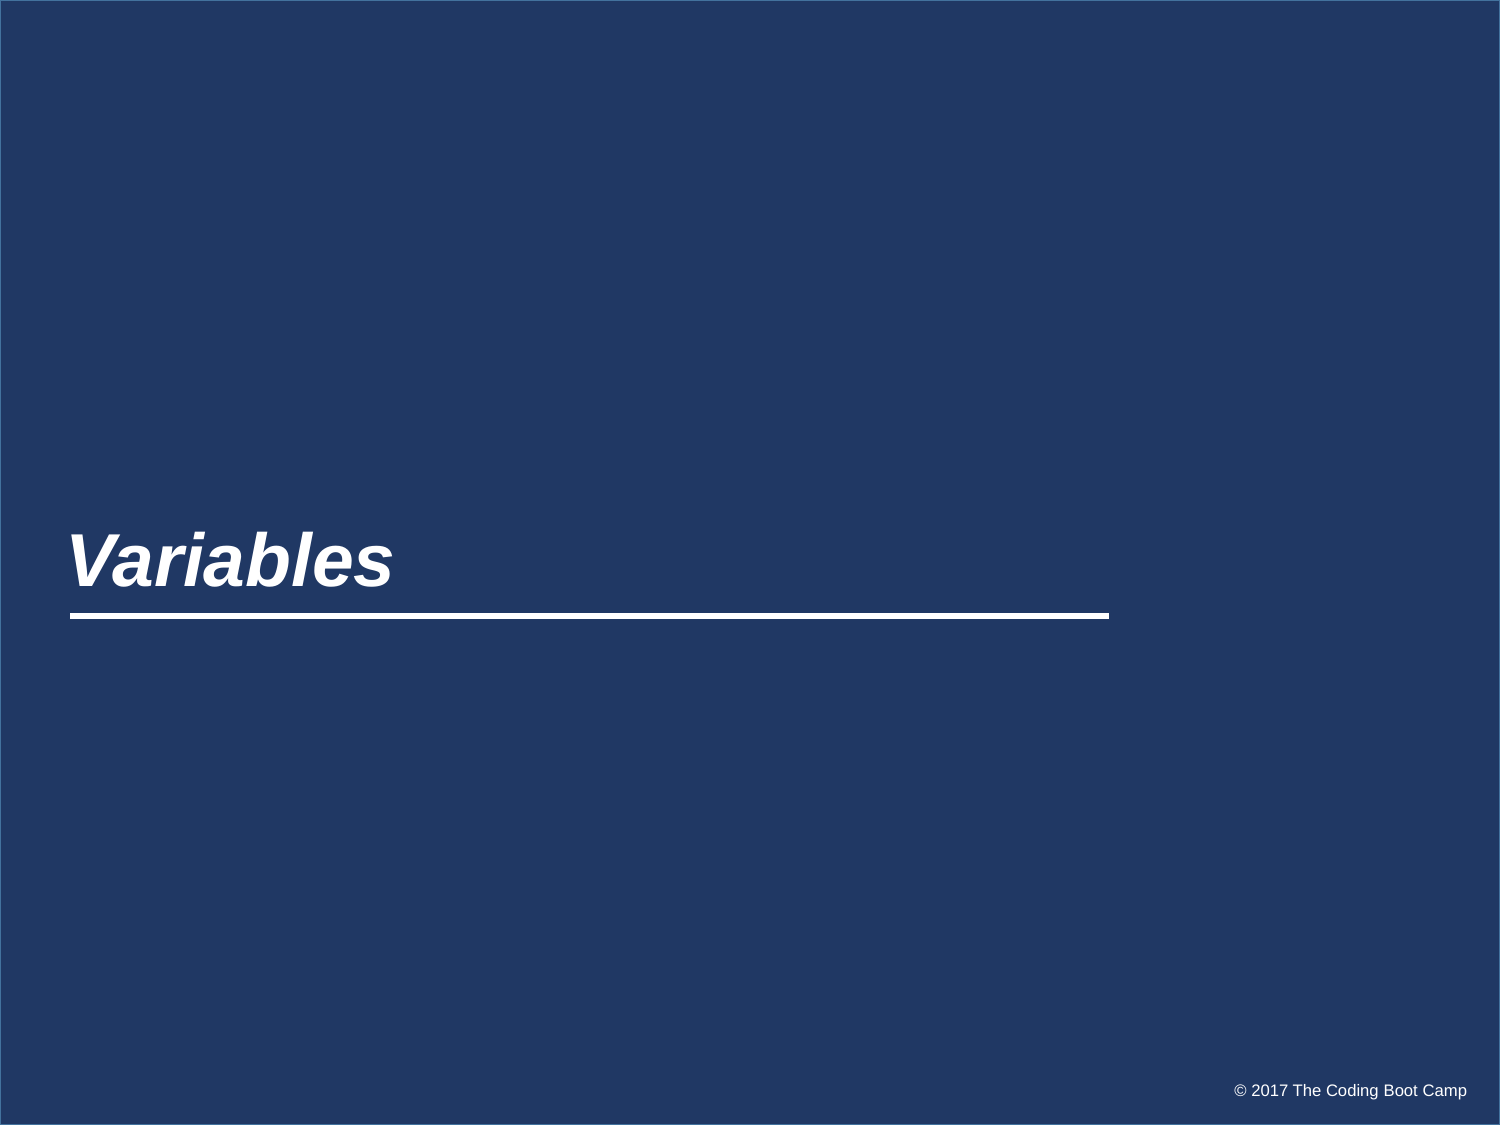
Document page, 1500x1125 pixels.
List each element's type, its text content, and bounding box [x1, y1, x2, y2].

title Variables [50, 490, 1400, 634]
